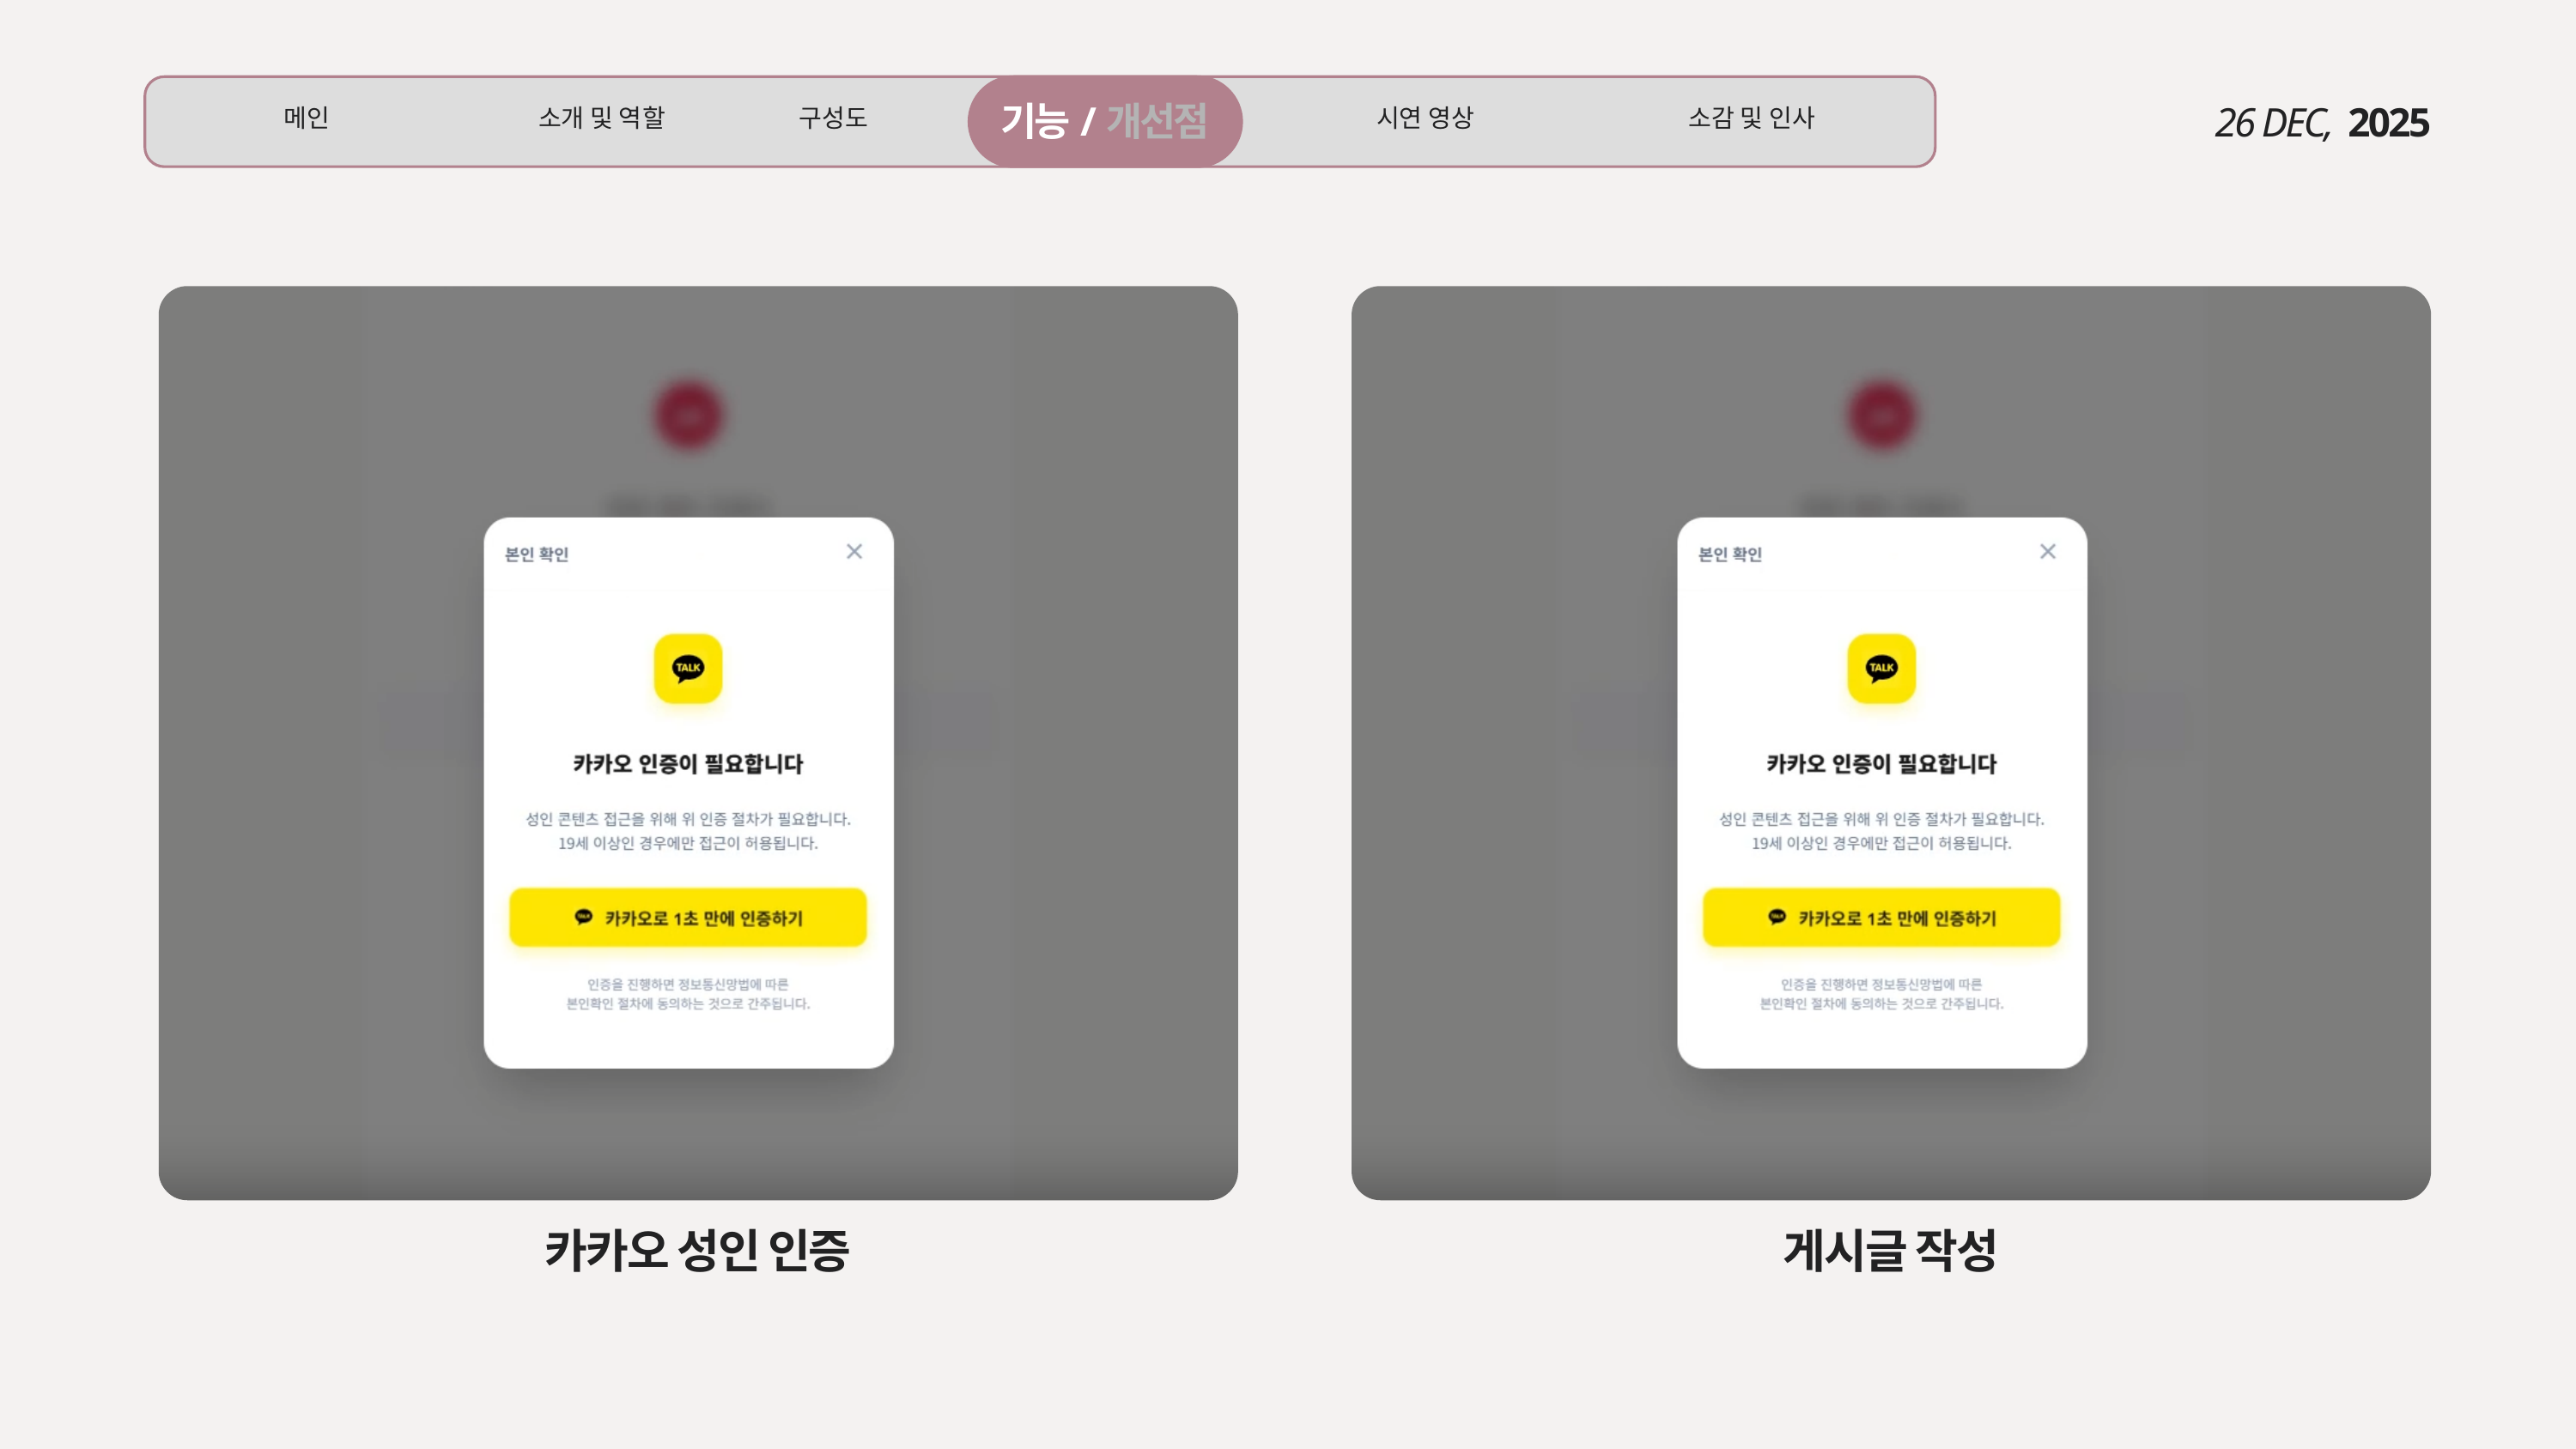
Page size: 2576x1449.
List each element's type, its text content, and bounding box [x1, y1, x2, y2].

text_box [144, 76, 1936, 167]
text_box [158, 285, 1239, 1201]
text_box 2025 [2333, 102, 2432, 145]
text_box 게시글 작성 [1736, 1235, 2046, 1277]
text_box 26 DEC, [1959, 102, 2333, 145]
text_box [1351, 285, 2432, 1201]
text_box 카카오 성인 인증 [544, 1235, 854, 1277]
